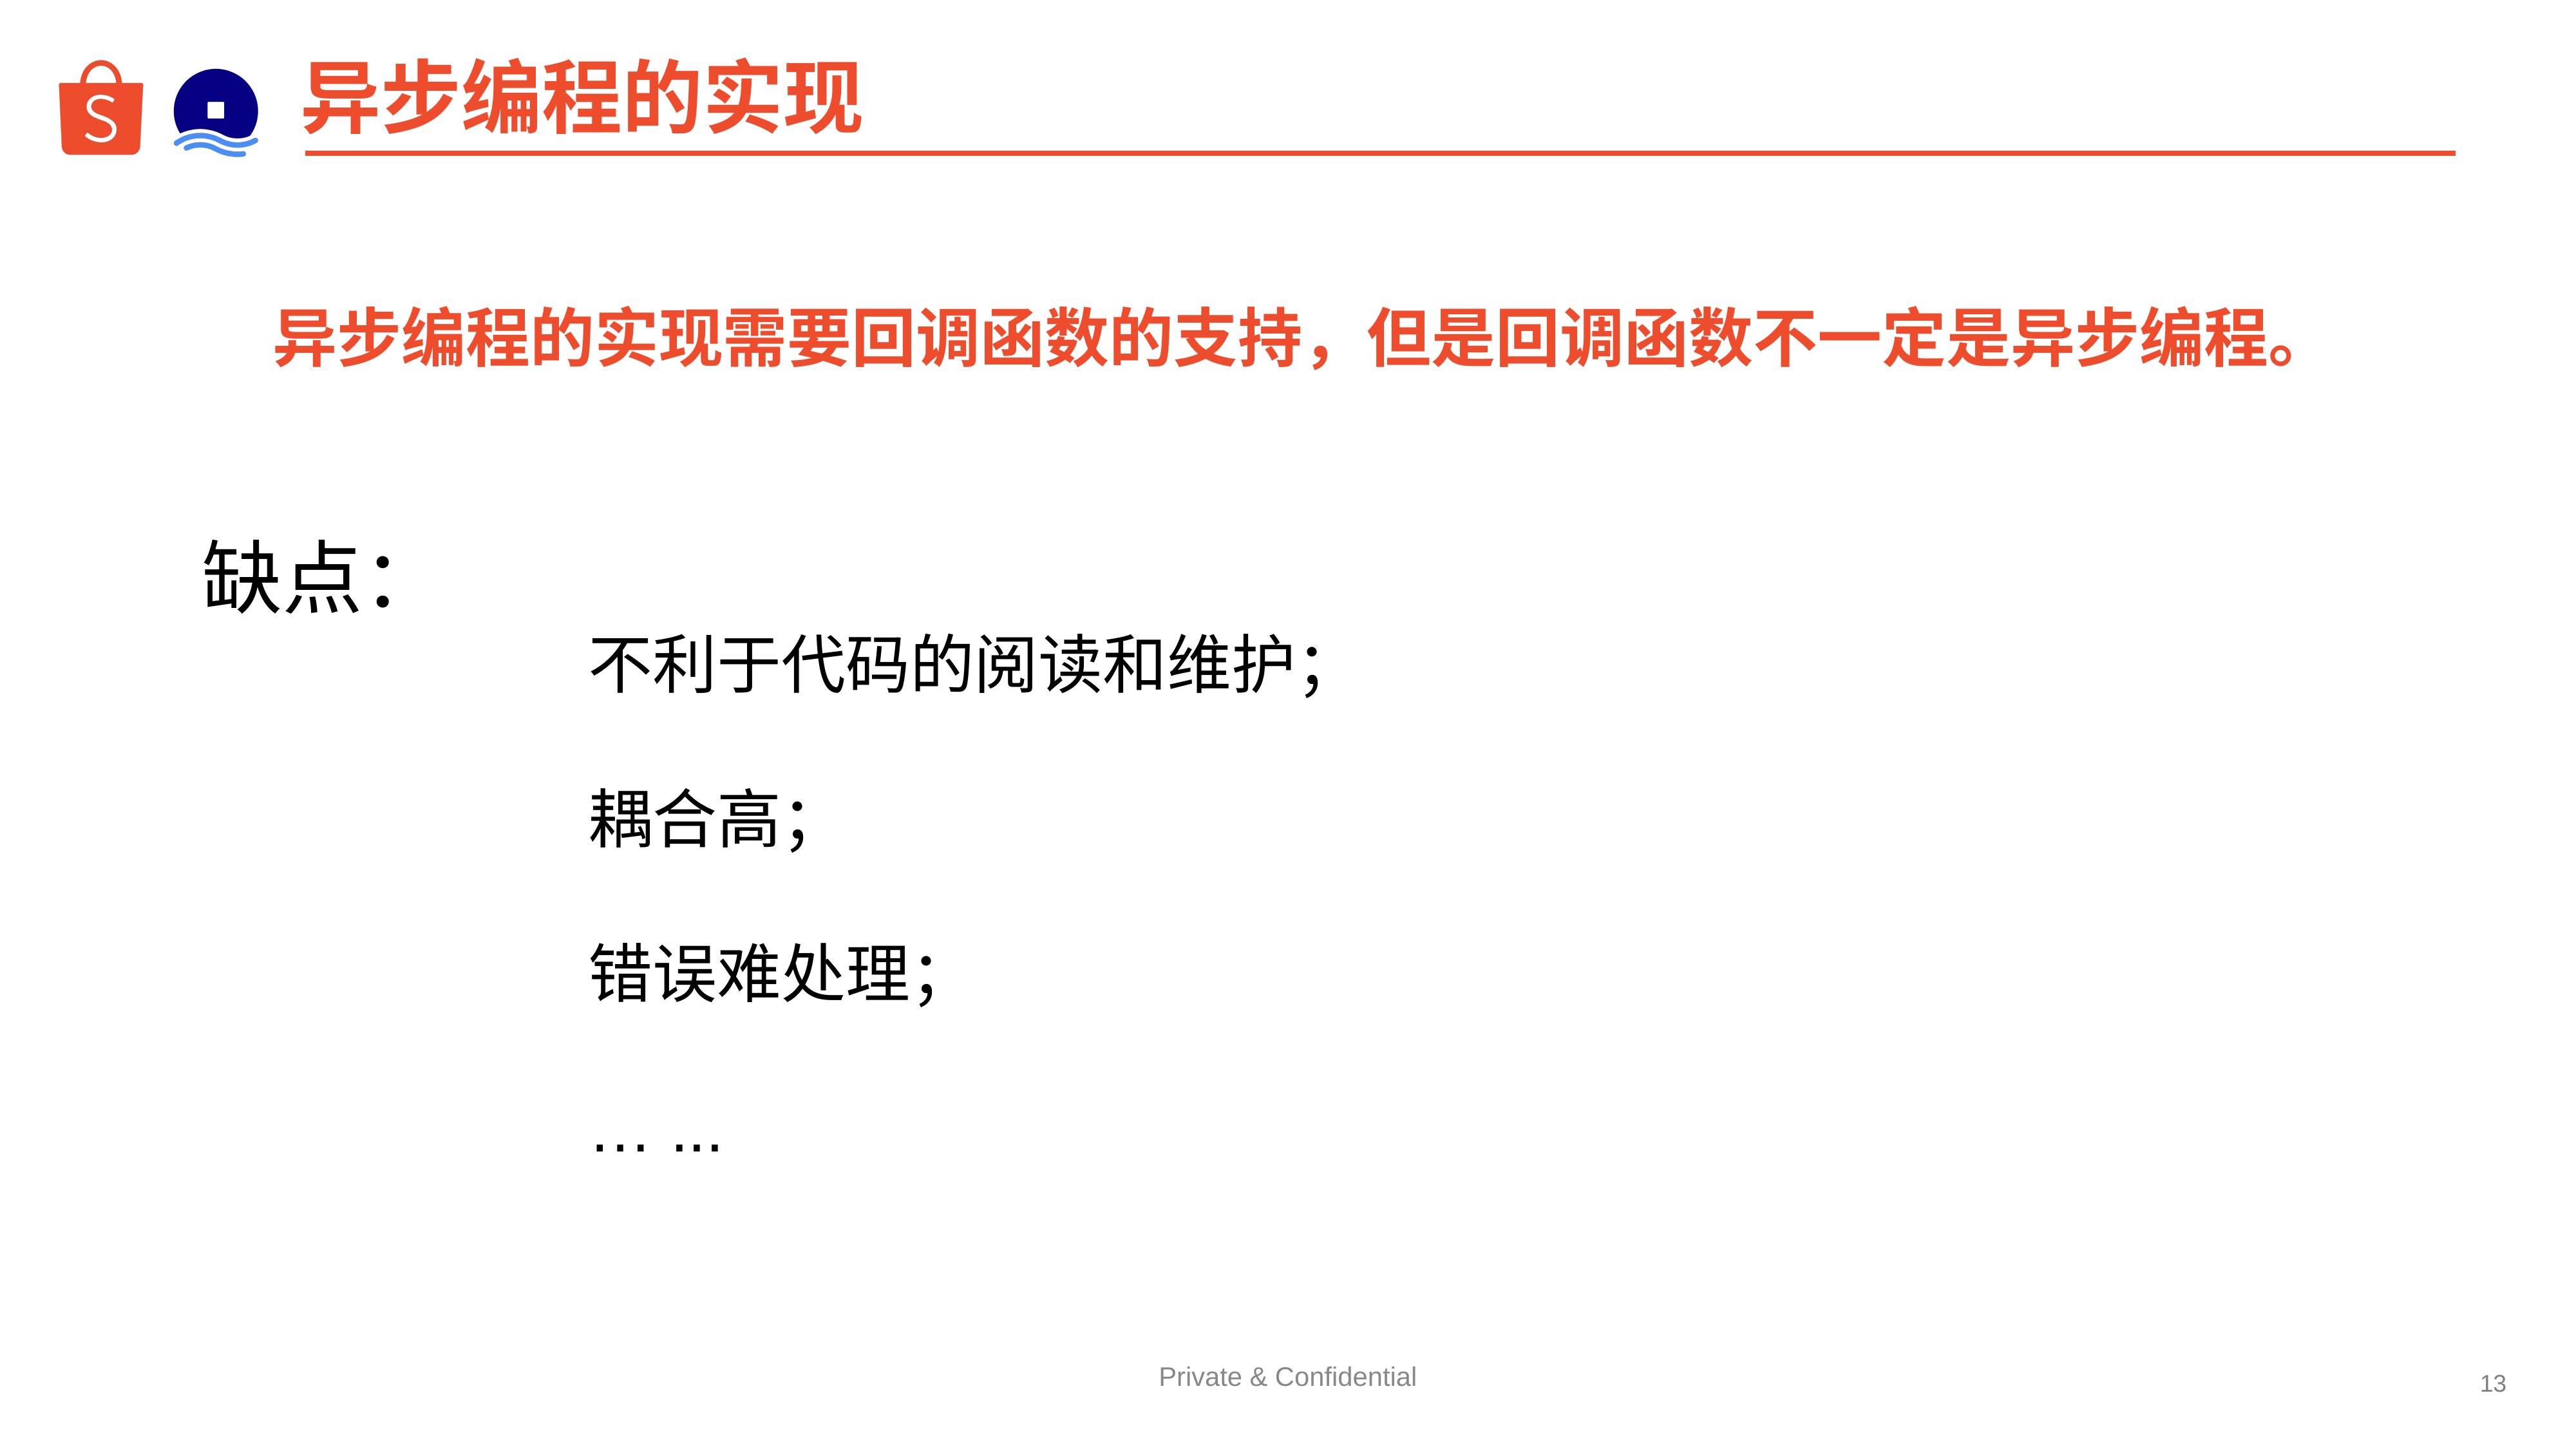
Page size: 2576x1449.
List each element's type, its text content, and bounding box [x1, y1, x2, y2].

text_box 缺点： 不利于代码的阅读和维护； 耦合高； 错误难处理； … ... [192, 517, 2259, 1175]
title 异步编程的实现 [295, 17, 2206, 172]
text_box 异步编程的实现需要回调函数的支持，但是回调函数不一定是异步编程。 [192, 272, 2414, 388]
picture [48, 52, 281, 161]
